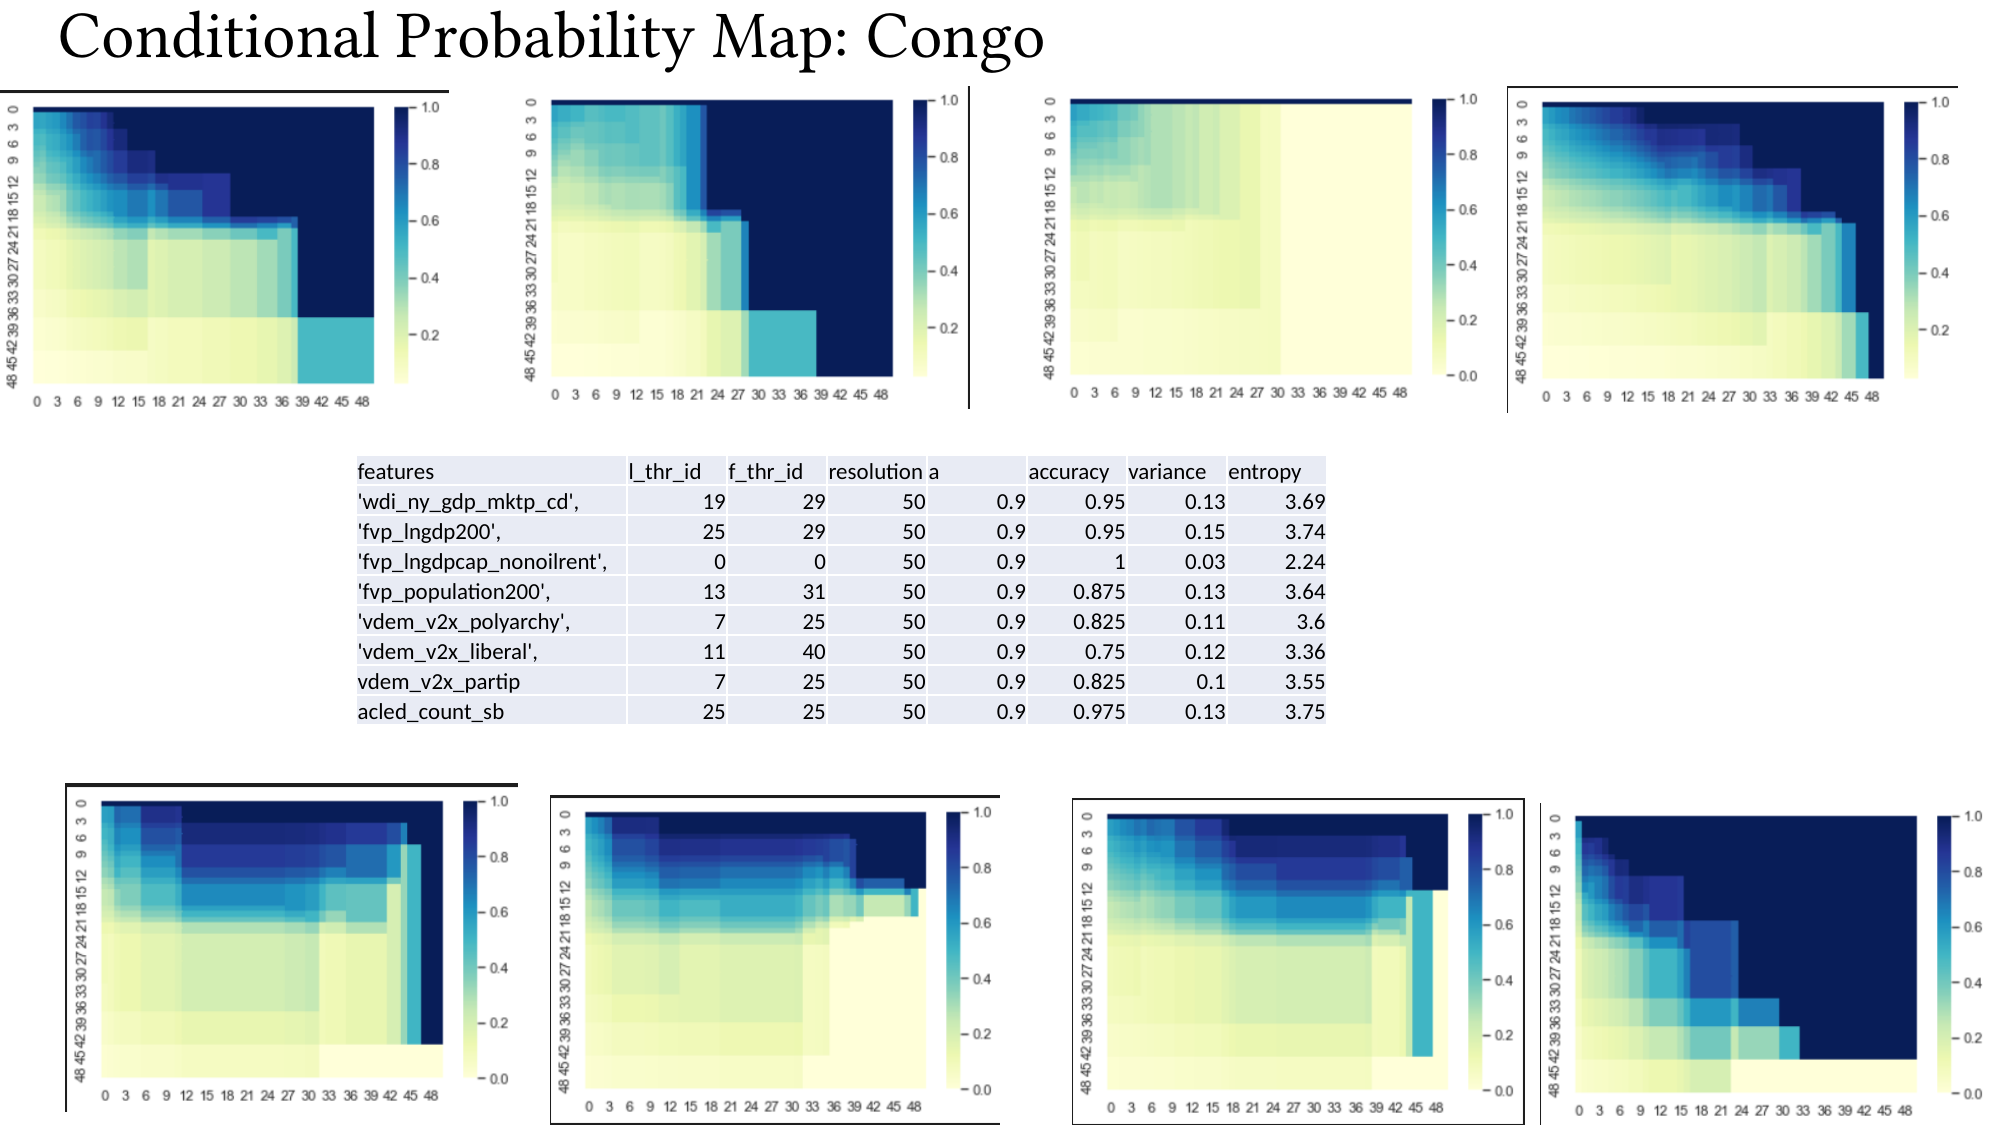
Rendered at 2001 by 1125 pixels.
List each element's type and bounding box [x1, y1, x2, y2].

table_header [1228, 456, 1326, 484]
table_cell [1128, 576, 1226, 604]
table_cell [357, 696, 626, 724]
table_cell [728, 636, 826, 664]
table_cell [1128, 516, 1226, 544]
table_cell [728, 606, 826, 634]
table_cell [728, 546, 826, 574]
table_cell [357, 606, 626, 634]
table_cell [928, 606, 1026, 634]
table_cell [357, 576, 626, 604]
table_cell [928, 696, 1026, 724]
table_cell [928, 516, 1026, 544]
table_cell [828, 606, 926, 634]
table_cell [828, 696, 926, 724]
table_cell [928, 636, 1026, 664]
table_cell [1028, 636, 1126, 664]
table_header [828, 456, 926, 484]
picture [1540, 803, 1991, 1125]
table_cell [928, 486, 1026, 514]
table_cell [628, 666, 726, 694]
table_cell [357, 546, 626, 574]
picture [1036, 86, 1486, 409]
table_header [1028, 456, 1126, 484]
table_header [628, 456, 726, 484]
table_cell [928, 666, 1026, 694]
table_cell [1028, 486, 1126, 514]
table_cell [1128, 636, 1226, 664]
table_header [357, 456, 626, 484]
table_cell [628, 486, 726, 514]
text_box [44, 0, 1640, 124]
table_cell [1028, 606, 1126, 634]
table_header [728, 456, 826, 484]
table_cell [1228, 516, 1326, 544]
table_cell [357, 486, 626, 514]
table_cell [828, 546, 926, 574]
table_header [1128, 456, 1226, 484]
table_cell [828, 486, 926, 514]
table_cell [728, 516, 826, 544]
picture [517, 86, 970, 409]
table_cell [1228, 696, 1326, 724]
table_cell [357, 666, 626, 694]
picture [549, 795, 1000, 1125]
table_cell [628, 516, 726, 544]
table_cell [1128, 486, 1226, 514]
table_cell [1128, 666, 1226, 694]
table_cell [1228, 666, 1326, 694]
table_cell [628, 636, 726, 664]
table_cell [628, 576, 726, 604]
table_cell [1228, 636, 1326, 664]
table_cell [728, 666, 826, 694]
table_header [928, 456, 1026, 484]
table_cell [628, 696, 726, 724]
table_cell [828, 576, 926, 604]
table_cell [1128, 606, 1226, 634]
table_cell [1228, 486, 1326, 514]
table_cell [357, 516, 626, 544]
table_cell [1028, 696, 1126, 724]
table_cell [1228, 606, 1326, 634]
table_cell [1228, 576, 1326, 604]
table_cell [1028, 666, 1126, 694]
picture [1507, 86, 1958, 413]
table_cell [828, 516, 926, 544]
table_cell [1128, 696, 1226, 724]
table_cell [728, 486, 826, 514]
table_cell [1028, 546, 1126, 574]
picture [0, 90, 449, 418]
table_cell [1028, 516, 1126, 544]
table_cell [1228, 546, 1326, 574]
table_cell [928, 576, 1026, 604]
table_cell [828, 636, 926, 664]
picture [65, 783, 518, 1112]
table_cell [1128, 546, 1226, 574]
table_cell [728, 696, 826, 724]
picture [1071, 798, 1526, 1125]
table_cell [628, 606, 726, 634]
table_cell [728, 576, 826, 604]
table_cell [357, 636, 626, 664]
table_cell [928, 546, 1026, 574]
table_cell [628, 546, 726, 574]
table_cell [1028, 576, 1126, 604]
table_cell [828, 666, 926, 694]
